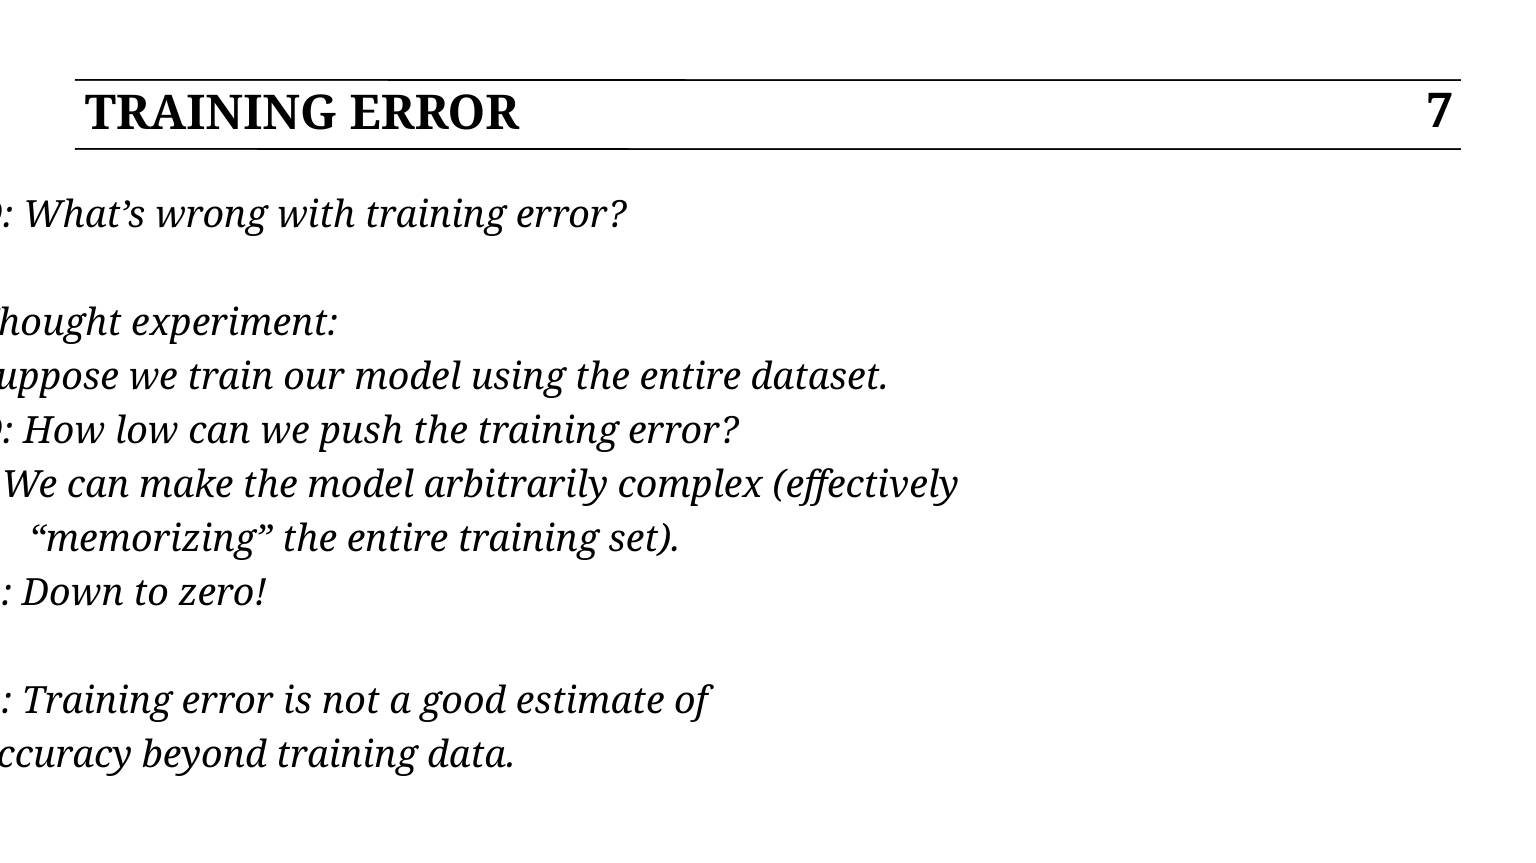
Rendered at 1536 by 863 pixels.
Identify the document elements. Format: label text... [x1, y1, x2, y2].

slide_number 7 [1424, 83, 1456, 142]
text_box Q: What’s wrong with training error? Thought experiment: Suppose we train our model using the entire dataset. Q: How low can we push the training error? We can make the model arbitrarily complex (effectively “memorizing” the entire training set). A: Down to zero! A: Training error is not a good estimate of accuracy beyond training data. [0, 173, 968, 782]
title TRAINING ERROR [76, 82, 1369, 251]
